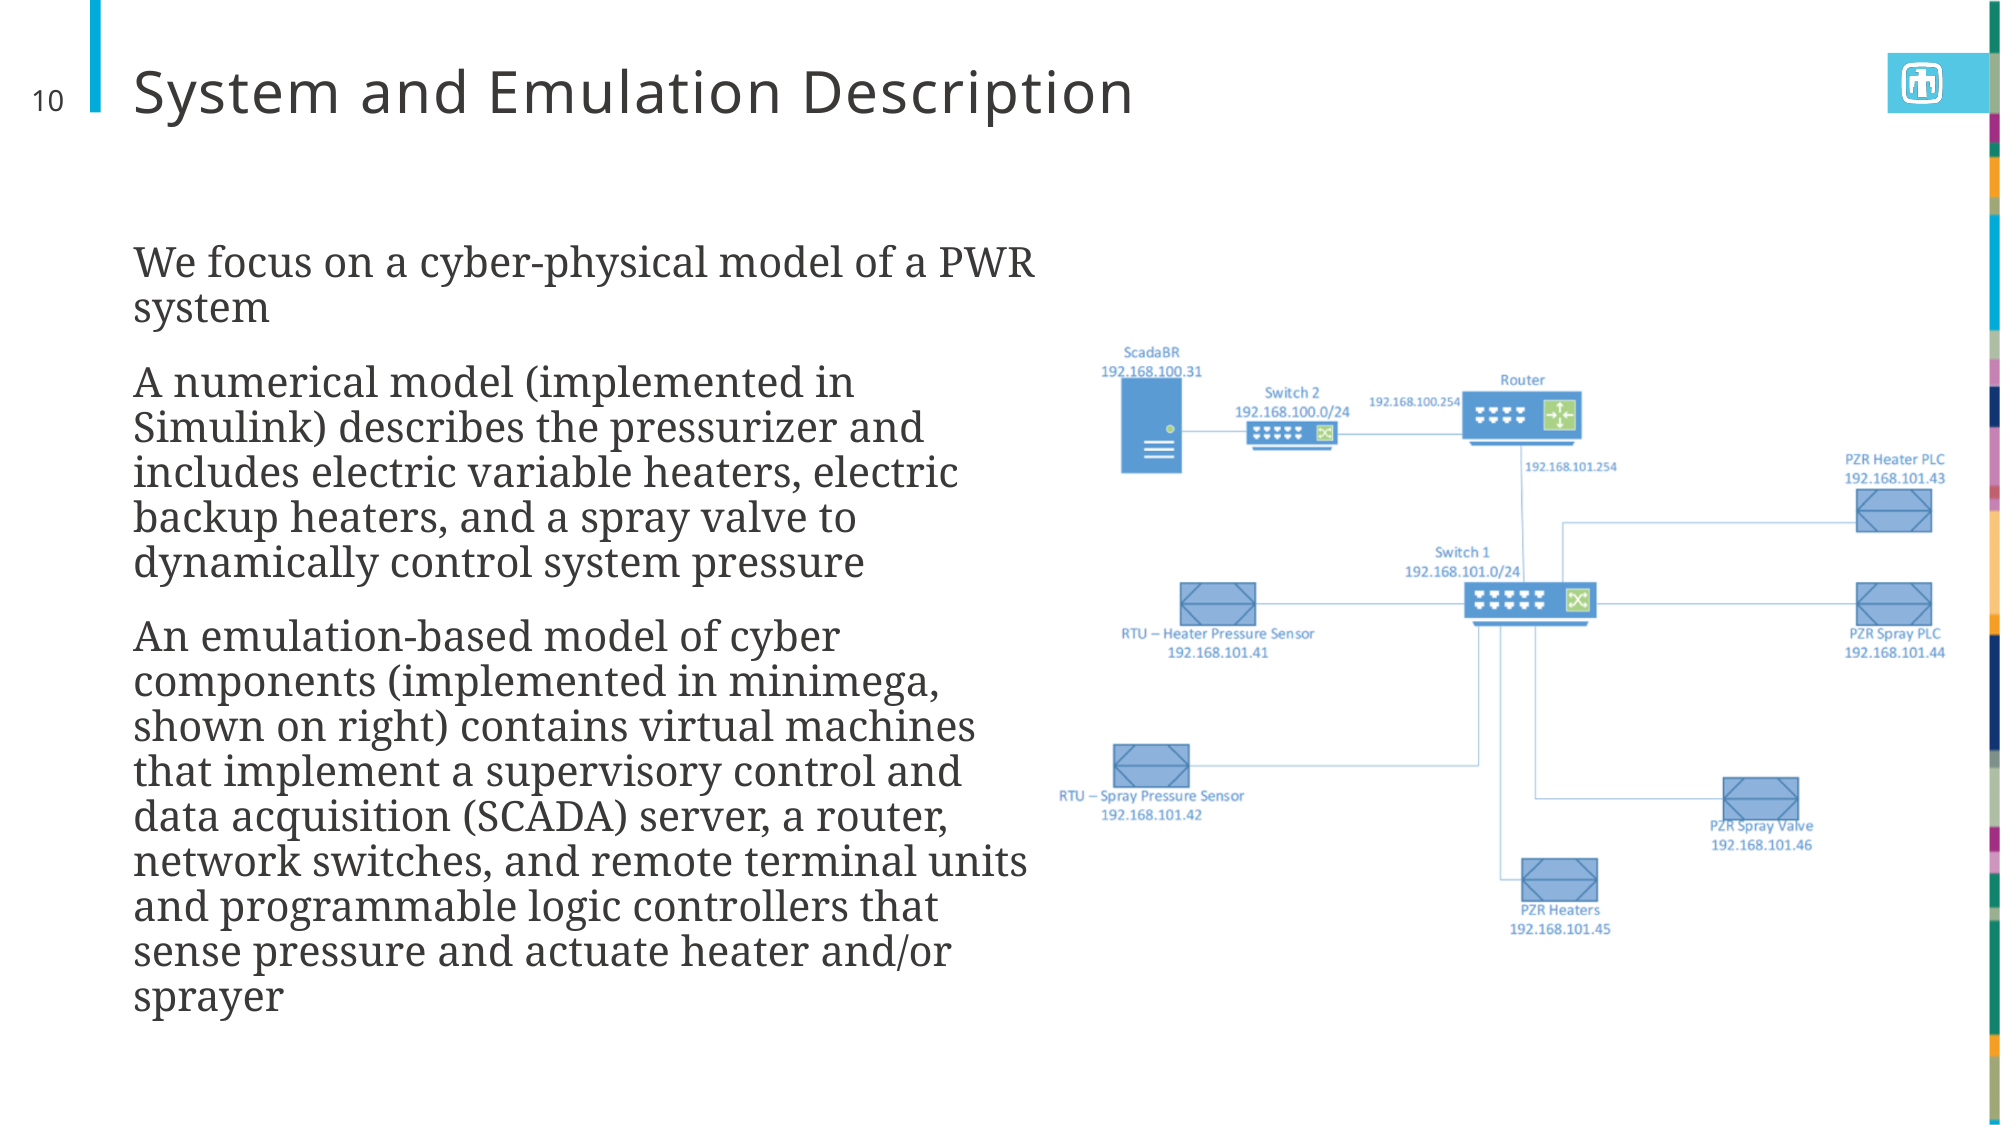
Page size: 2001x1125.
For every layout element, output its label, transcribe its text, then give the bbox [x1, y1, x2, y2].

picture [1055, 339, 1949, 941]
title System and Emulation Description [118, 58, 1769, 153]
picture [1901, 62, 1944, 104]
picture [1990, 330, 1999, 1120]
slide_number 10 [10, 71, 80, 132]
list We focus on a cyber-physical model of a PWR system A numerical model (implemented in Simulink) describes the pressurizer and includes electric variable heaters, electric backup heaters, and a spray valve to dynamically control system pressure An emulation-based model of cyber components (implemented in minimega, shown on right) contains virtual machines that implement a supervisory control and data acquisition (SCADA) server, a router, network switches, and remote terminal units and programmable logic controllers that sense pressure and actuate heater and/or sprayer [118, 234, 1056, 1047]
picture [1990, 1, 1999, 215]
